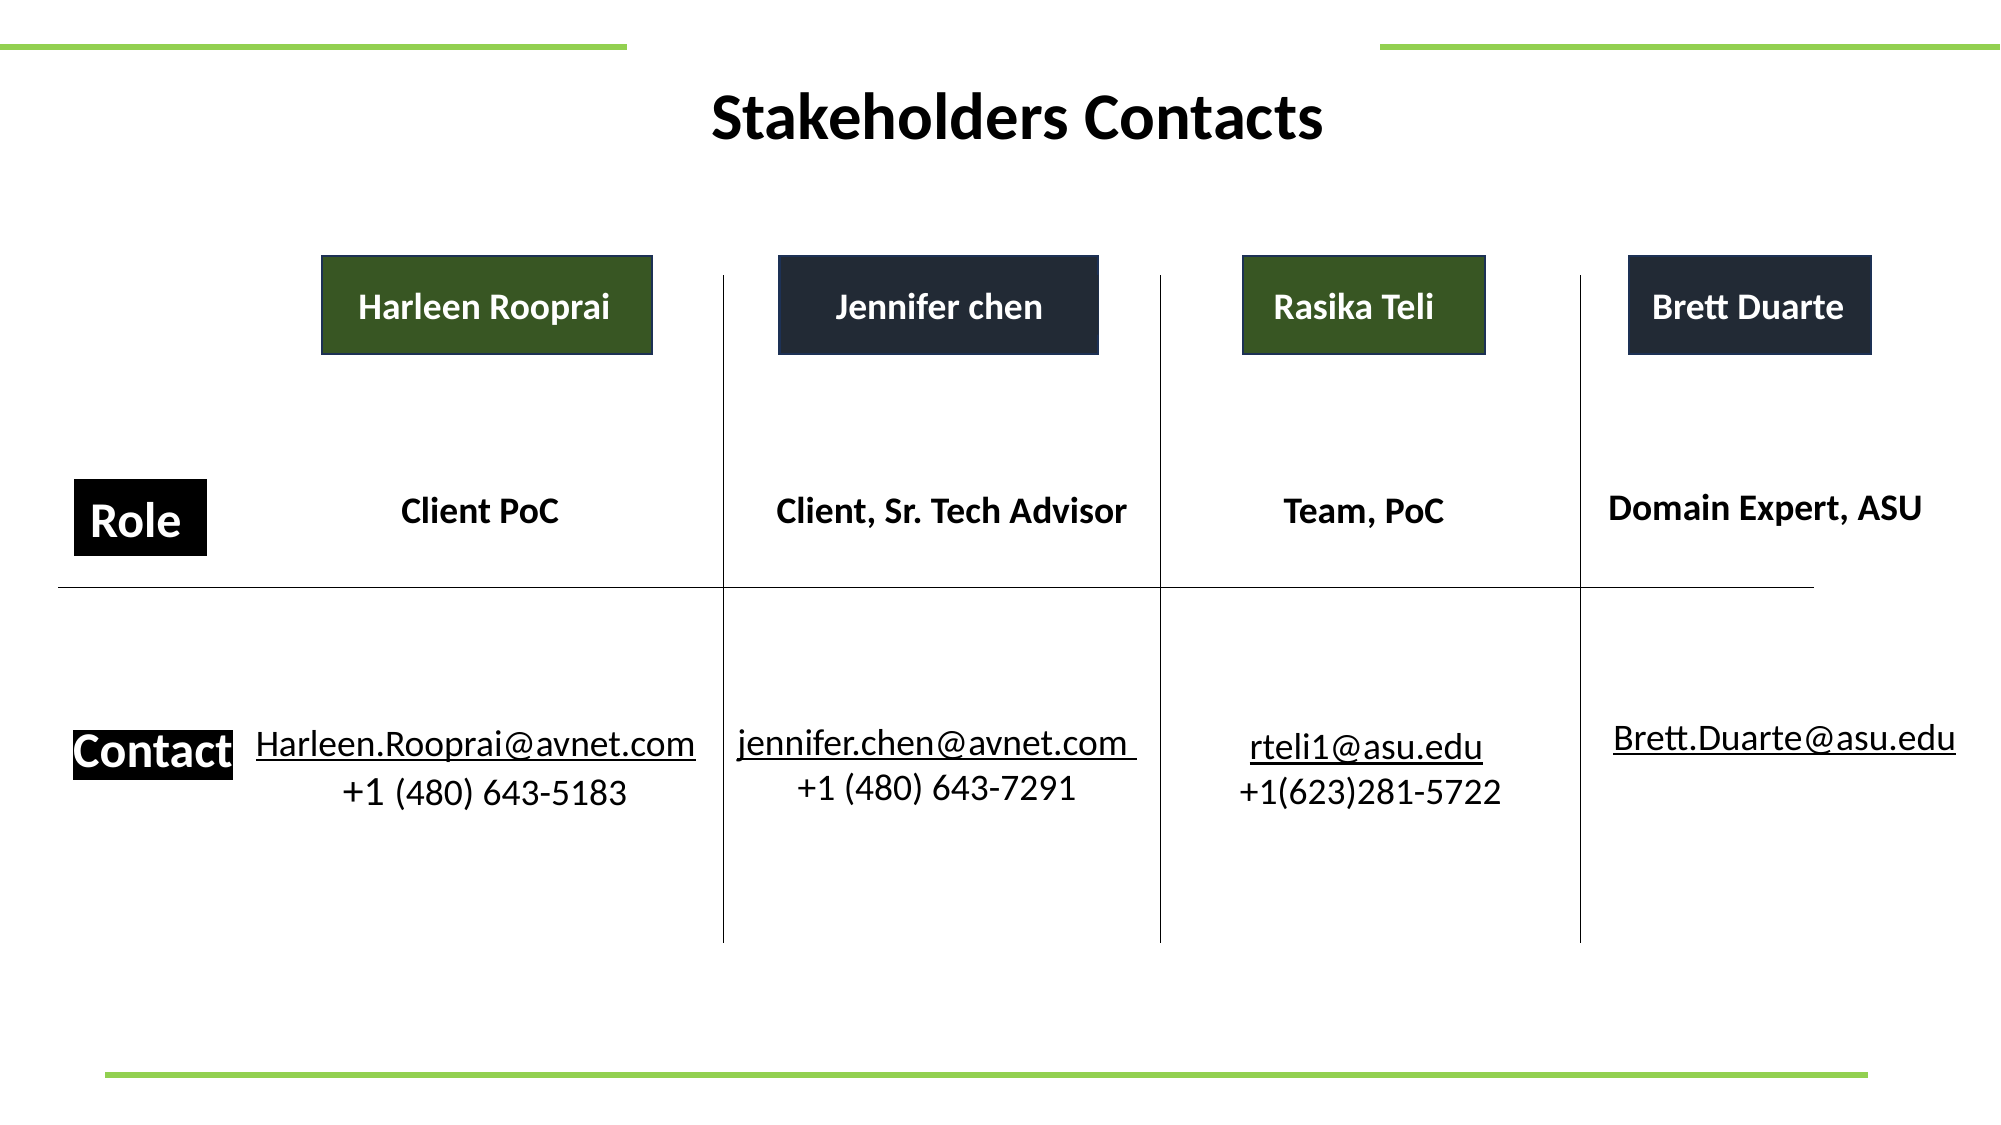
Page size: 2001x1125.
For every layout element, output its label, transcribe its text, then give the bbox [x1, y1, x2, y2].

text_box Stakeholders Contacts [696, 65, 1380, 160]
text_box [58, 256, 2000, 943]
